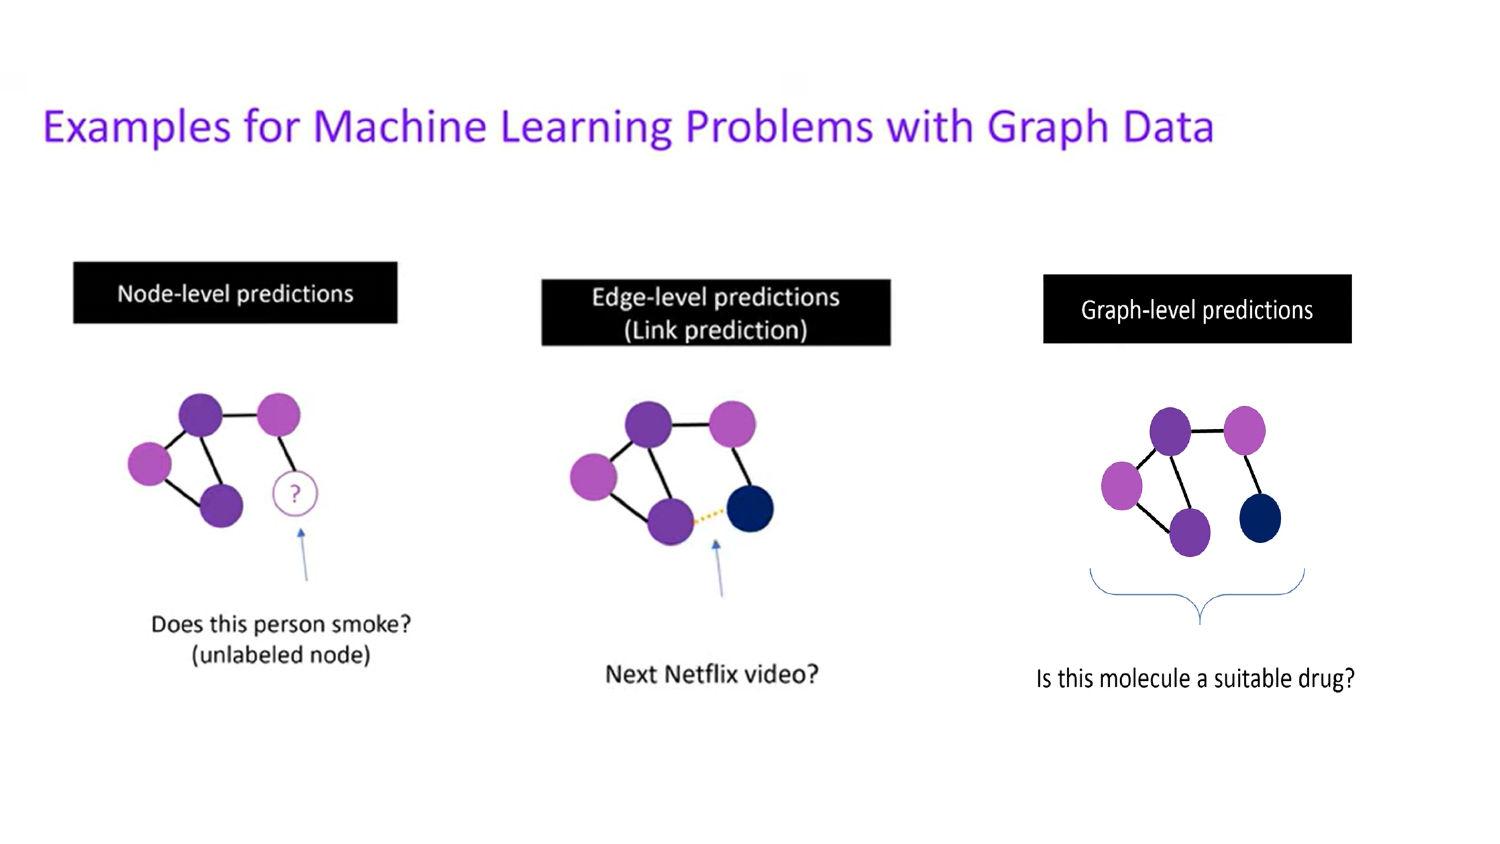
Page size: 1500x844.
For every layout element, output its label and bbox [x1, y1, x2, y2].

picture [0, 72, 1423, 819]
